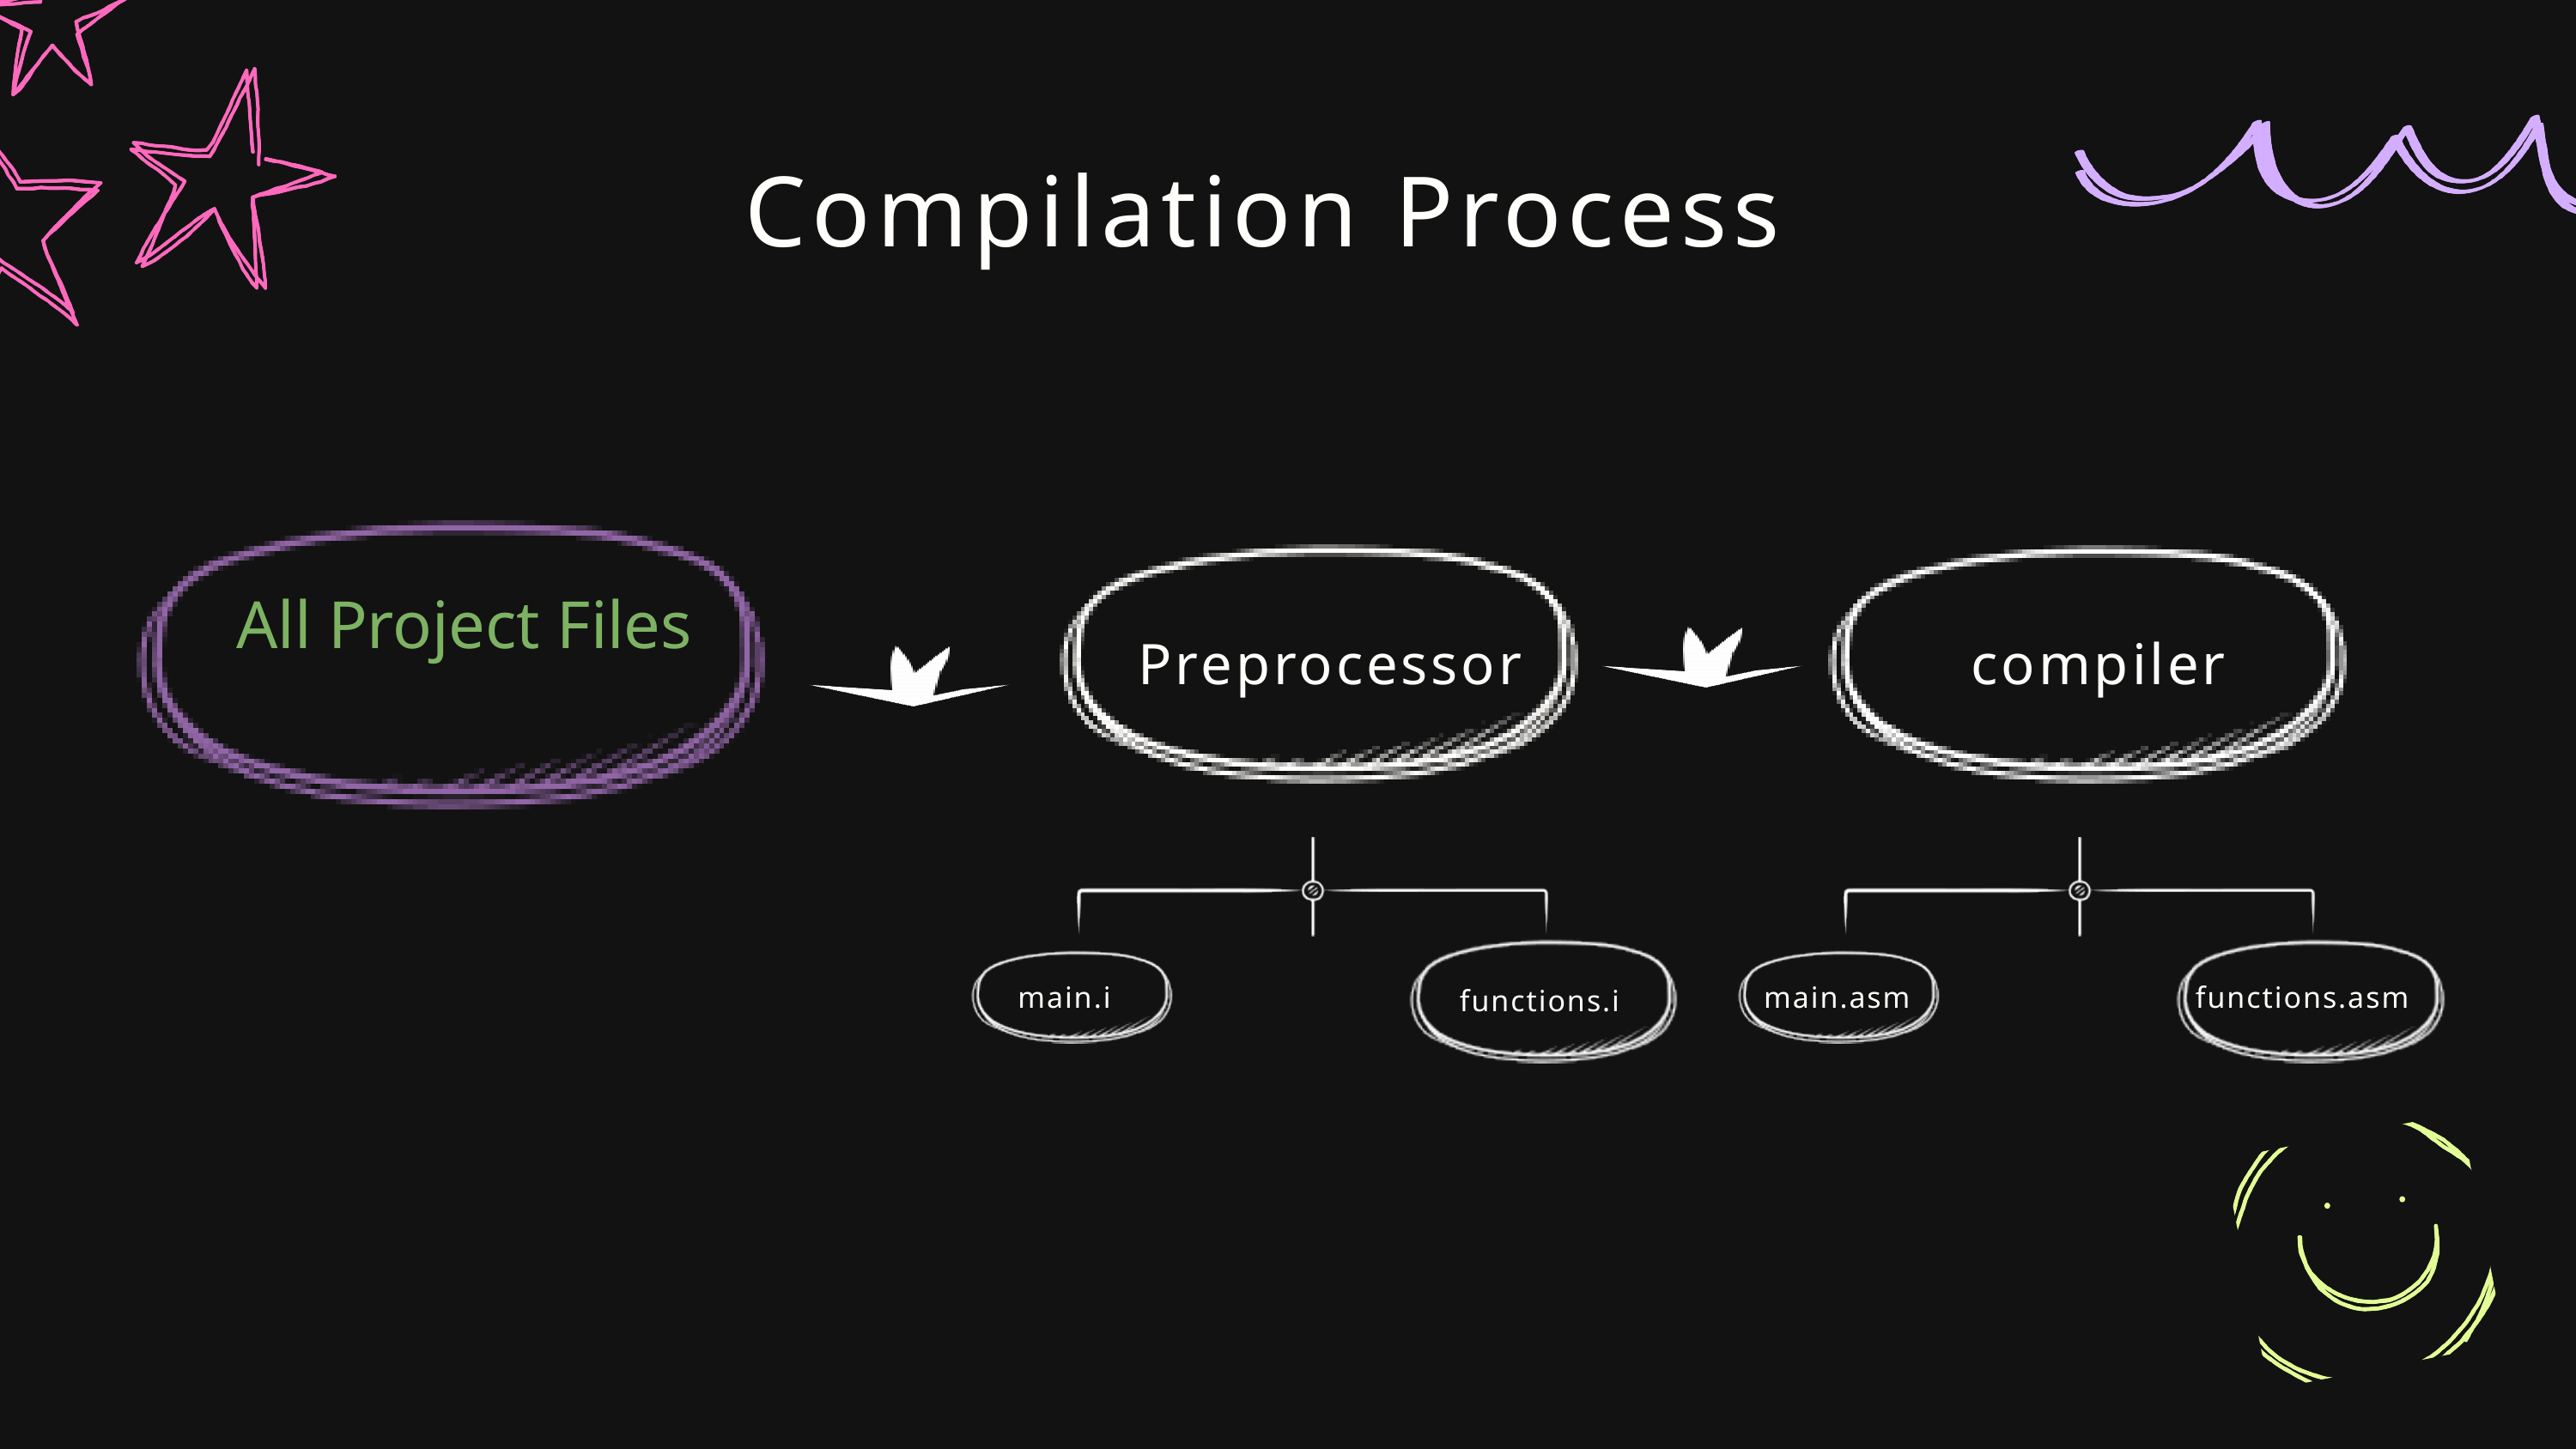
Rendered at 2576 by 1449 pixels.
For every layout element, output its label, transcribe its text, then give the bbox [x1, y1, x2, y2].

text_box [1843, 837, 2318, 937]
text_box [1397, 936, 1702, 1064]
text_box Preprocessor [1086, 617, 1574, 696]
text_box [1600, 627, 1803, 688]
text_box [0, 0, 337, 357]
text_box [807, 646, 1012, 706]
text_box [1076, 837, 1550, 937]
text_box [1803, 537, 2394, 784]
text_box [1035, 537, 1625, 784]
text_box [962, 948, 1191, 1044]
text_box [2164, 936, 2470, 1064]
text_box Compilation Process [732, 130, 1795, 266]
text_box main.asm [1764, 973, 1947, 1015]
text_box [1728, 948, 1958, 1044]
text_box compiler [1855, 617, 2342, 696]
text_box [106, 511, 822, 809]
text_box All Project Files [197, 590, 732, 662]
text_box [2223, 1113, 2506, 1391]
text_box functions.asm [2195, 973, 2438, 1015]
text_box main.i [1018, 973, 1121, 1015]
text_box functions.i [1459, 976, 1640, 1018]
text_box [2074, 112, 2576, 216]
